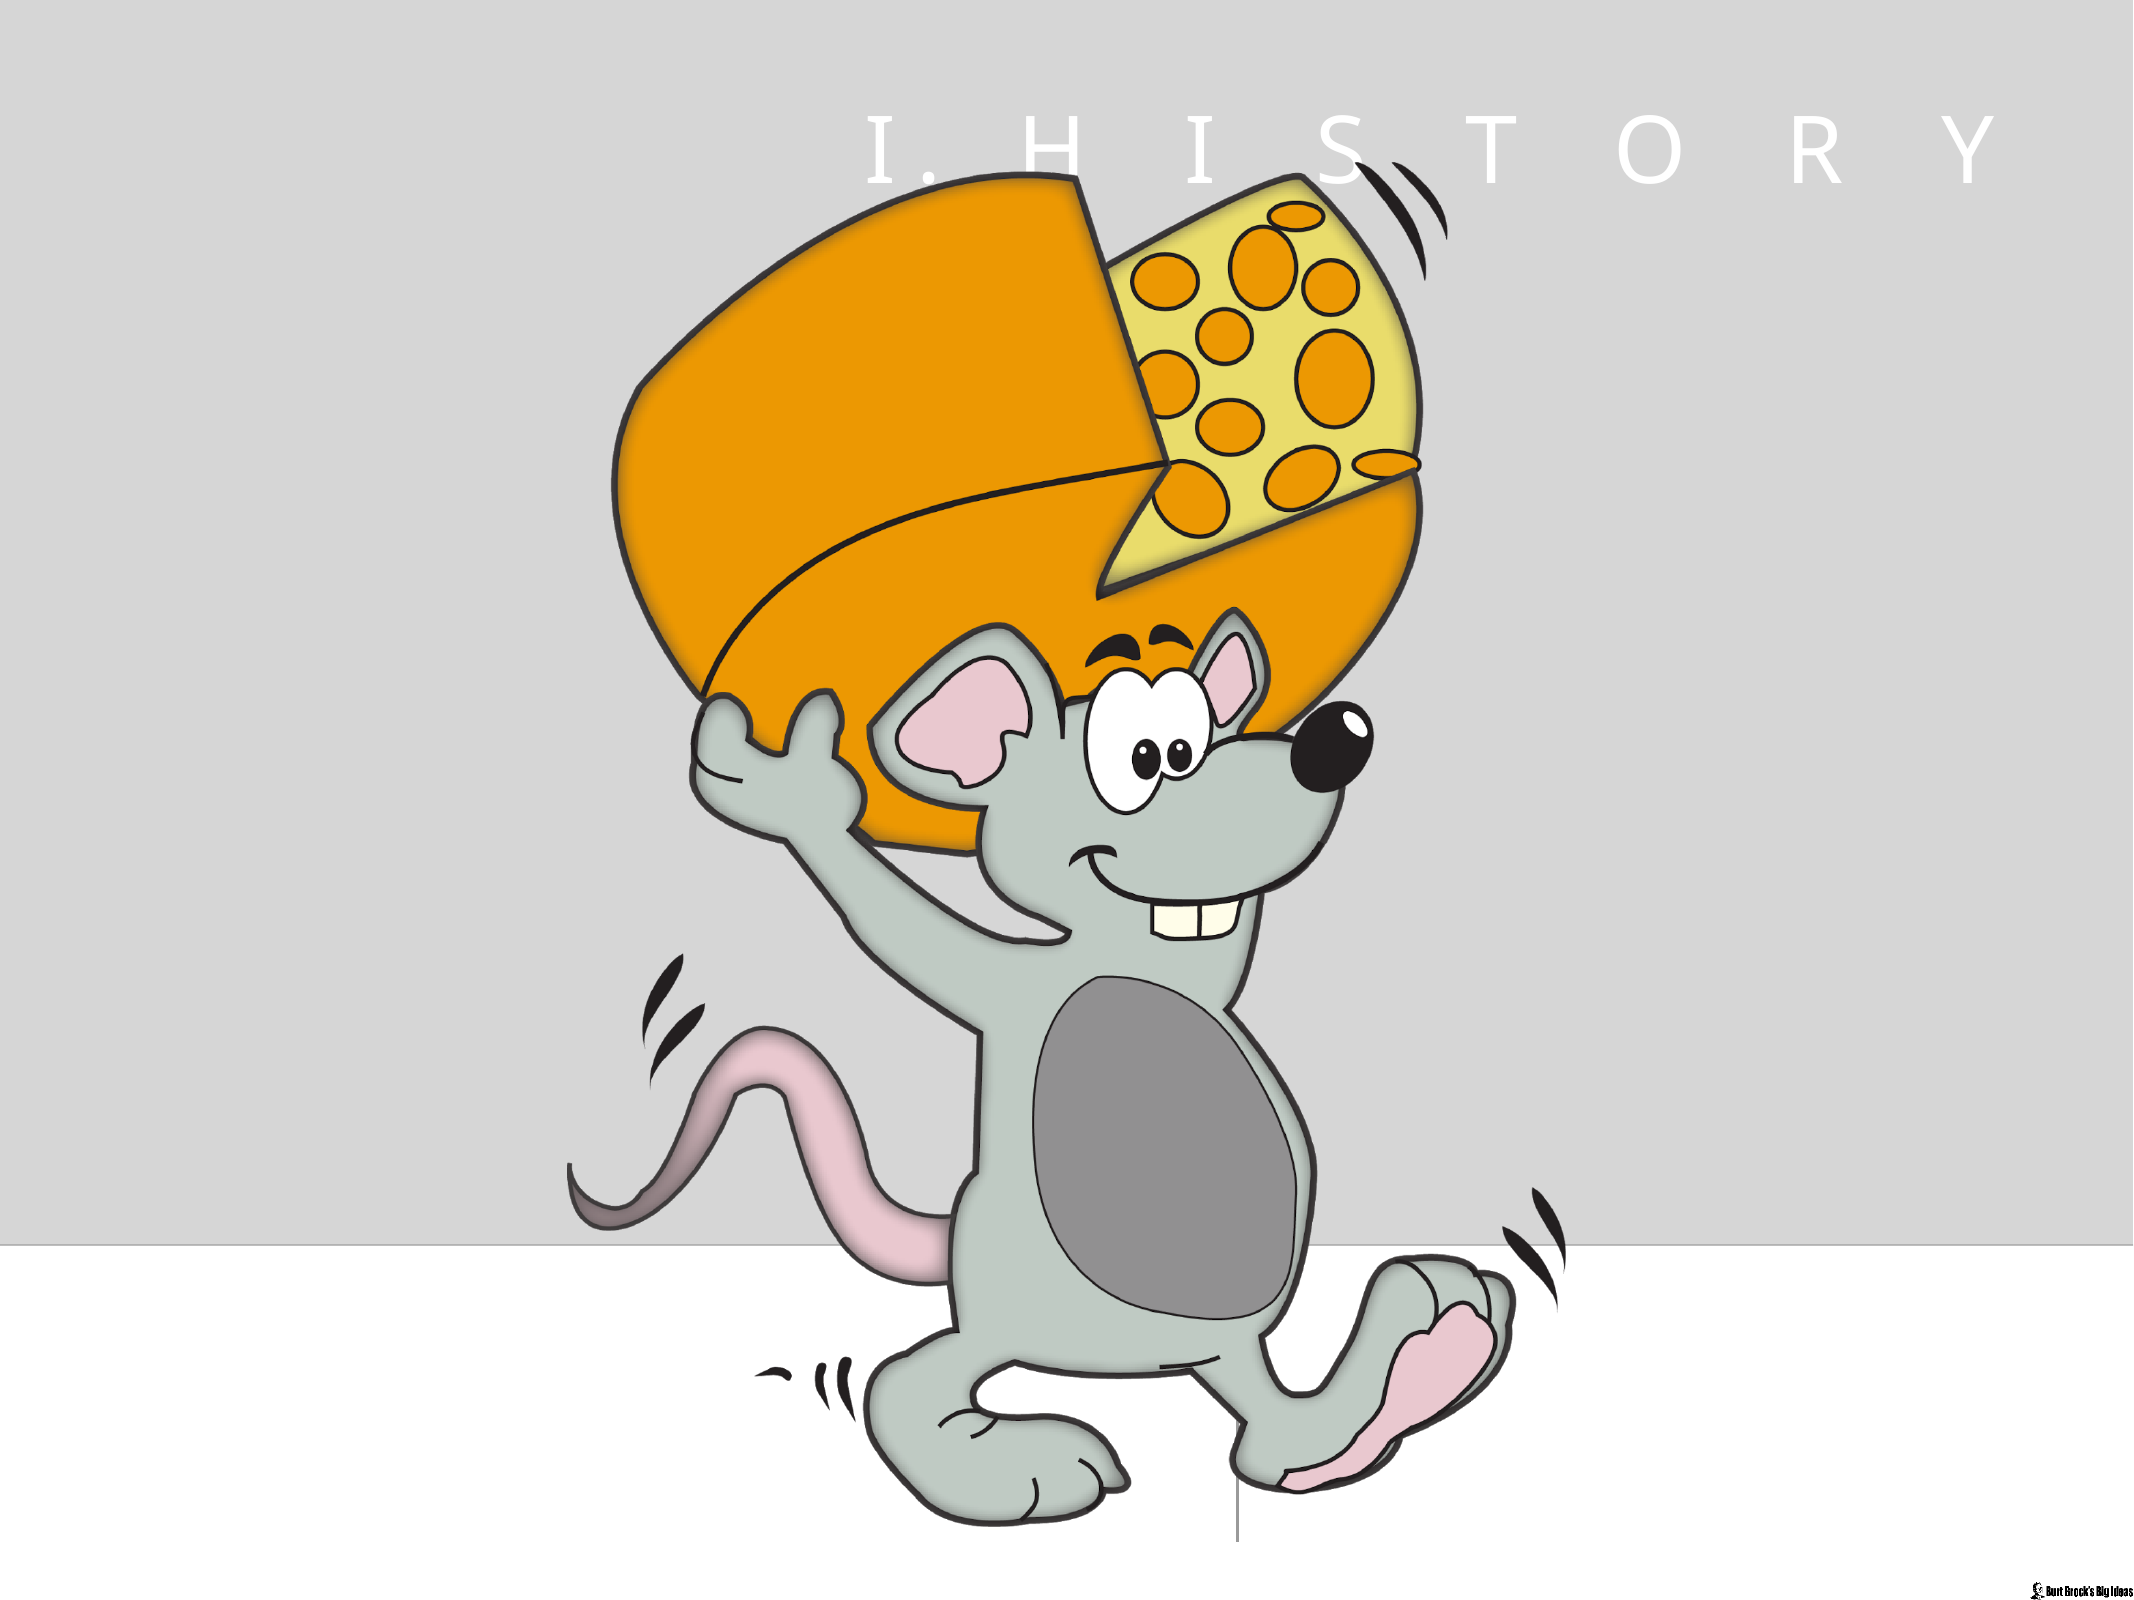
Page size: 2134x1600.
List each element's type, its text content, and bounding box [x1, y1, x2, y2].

picture [2028, 1581, 2134, 1600]
text_box I.HISTORY [864, 89, 2123, 203]
text_box [0, 0, 2134, 1600]
picture [567, 162, 1566, 1528]
